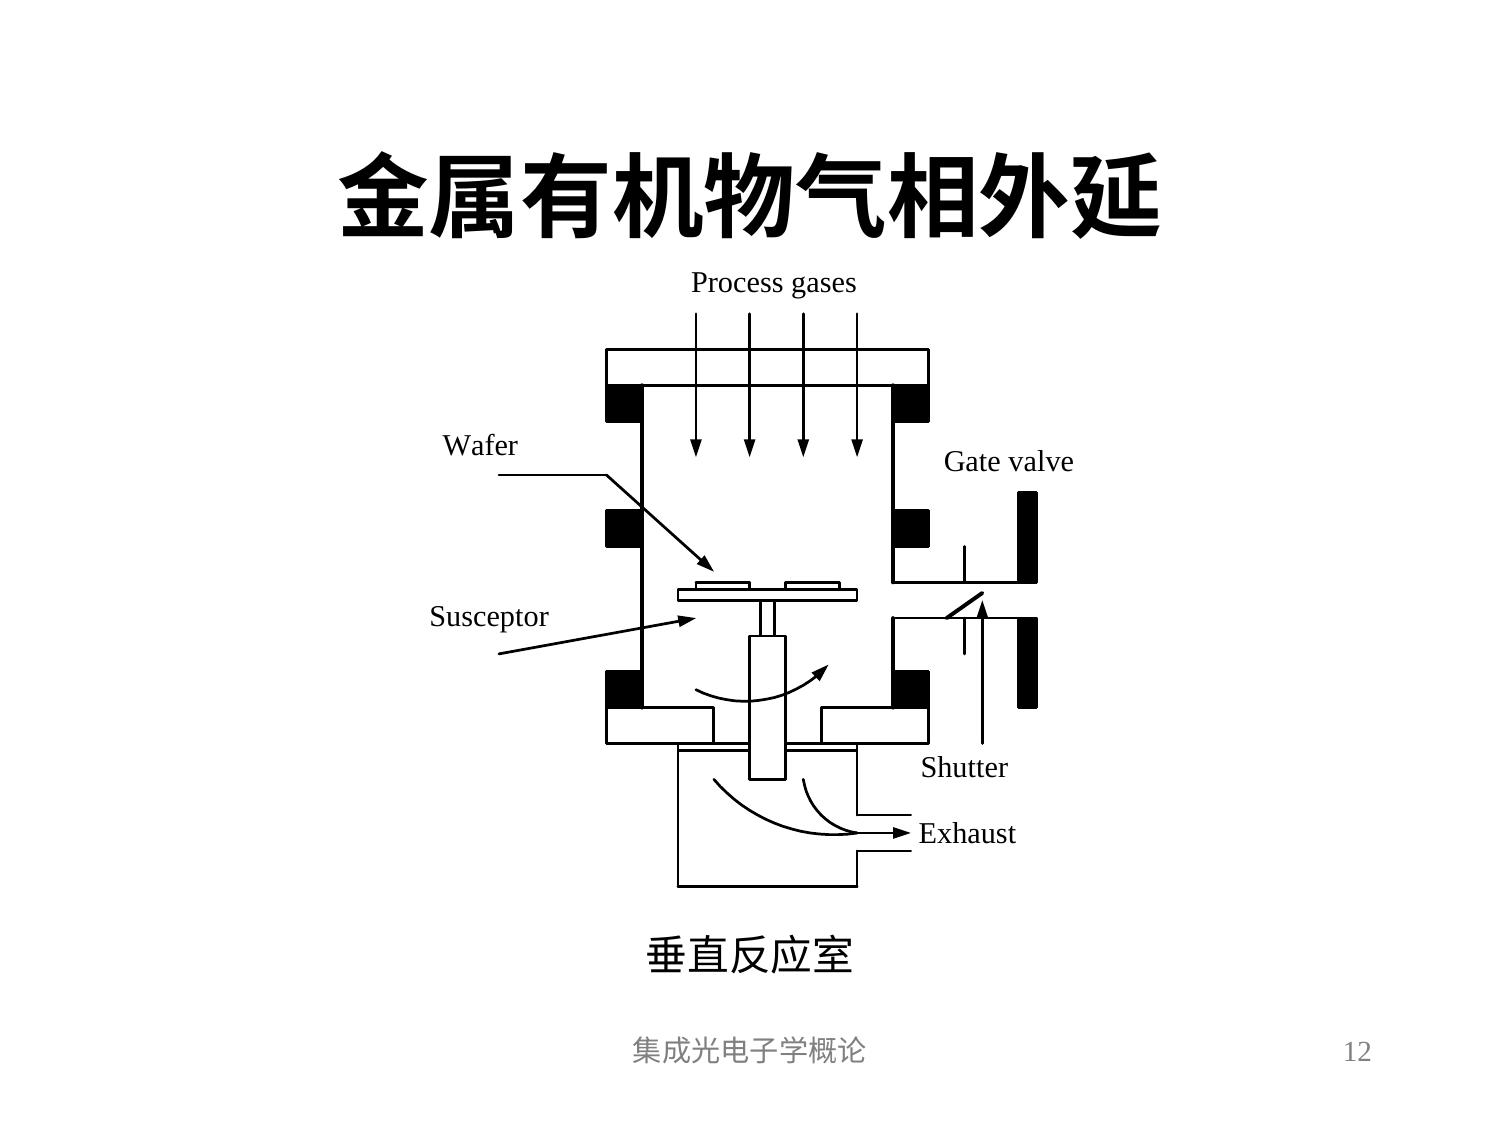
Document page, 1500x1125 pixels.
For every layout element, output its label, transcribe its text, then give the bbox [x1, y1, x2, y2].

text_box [405, 263, 1094, 894]
title 金属有机物气相外延 [112, 99, 1388, 288]
text_box 垂直反应室 [443, 921, 1057, 997]
slide_number 12 [1074, 1024, 1388, 1101]
footer 集成光电子学概论 [512, 1024, 988, 1101]
